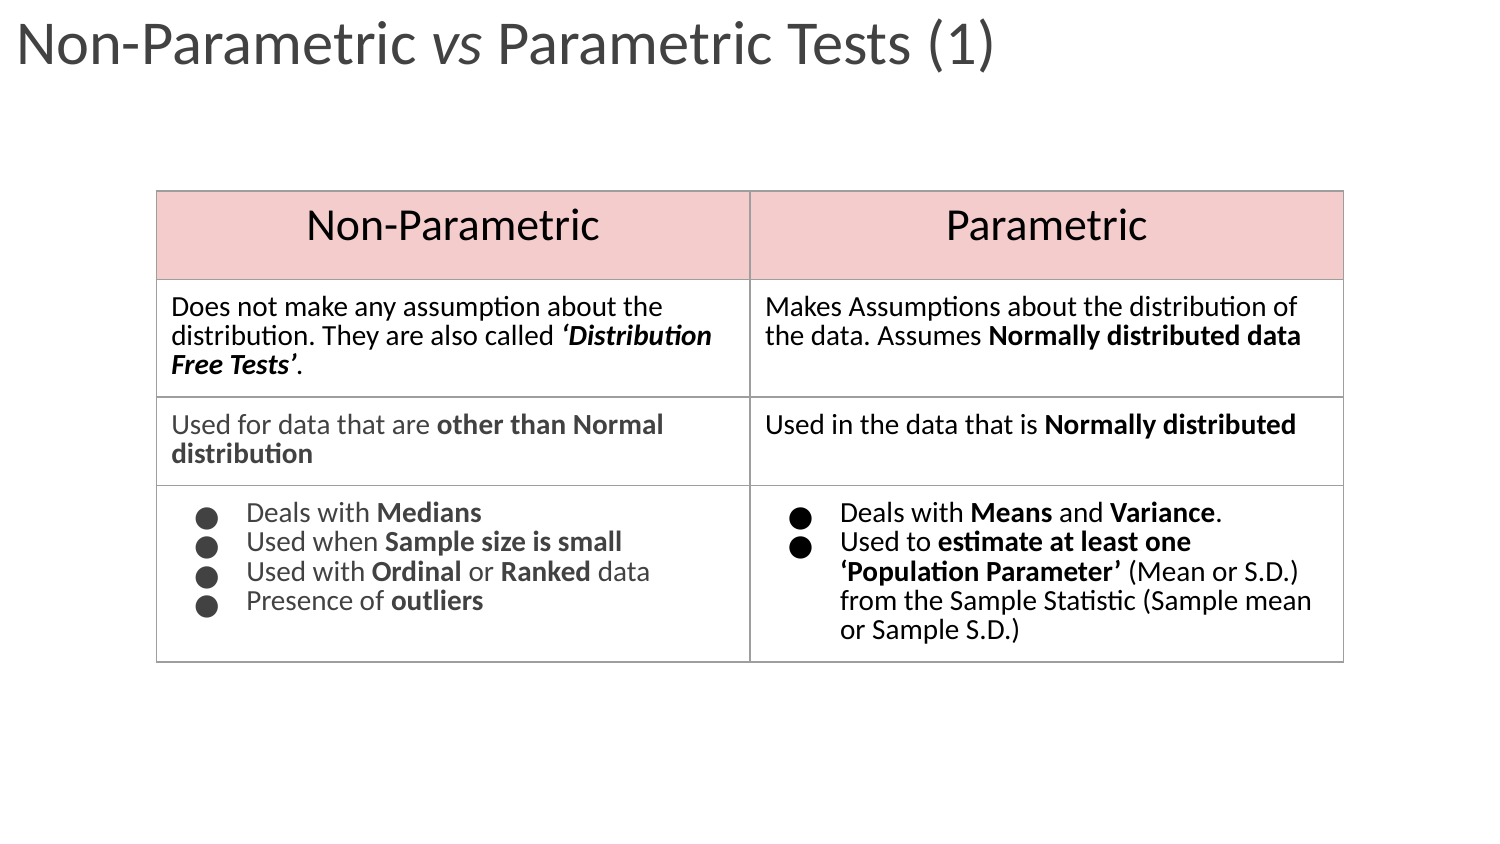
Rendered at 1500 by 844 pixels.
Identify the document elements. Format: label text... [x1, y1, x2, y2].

table_cell Deals with Medians Used when Sample size is small Used with Ordinal or Ranked data Presence of outliers [157, 486, 749, 661]
table_cell Used for data that are other than Normal distribution [157, 398, 749, 485]
table_cell Does not make any assumption about the distribution. They are also called ‘Distribution Free Tests’. [157, 280, 749, 396]
table_cell Makes Assumptions about the distribution of the data. Assumes Normally distributed data [751, 280, 1343, 396]
table_cell Used in the data that is Normally distributed [751, 398, 1343, 485]
text_box [37, 159, 185, 367]
table_cell Deals with Means and Variance. Used to estimate at least one ‘Population Parameter’ (Mean or S.D.) from the Sample Statistic (Sample mean or Sample S.D.) [751, 486, 1343, 661]
table_header Non-Parametric [157, 192, 749, 279]
table_header Parametric [751, 192, 1343, 279]
title Non-Parametric vs Parametric Tests (1) [1, 0, 1399, 92]
